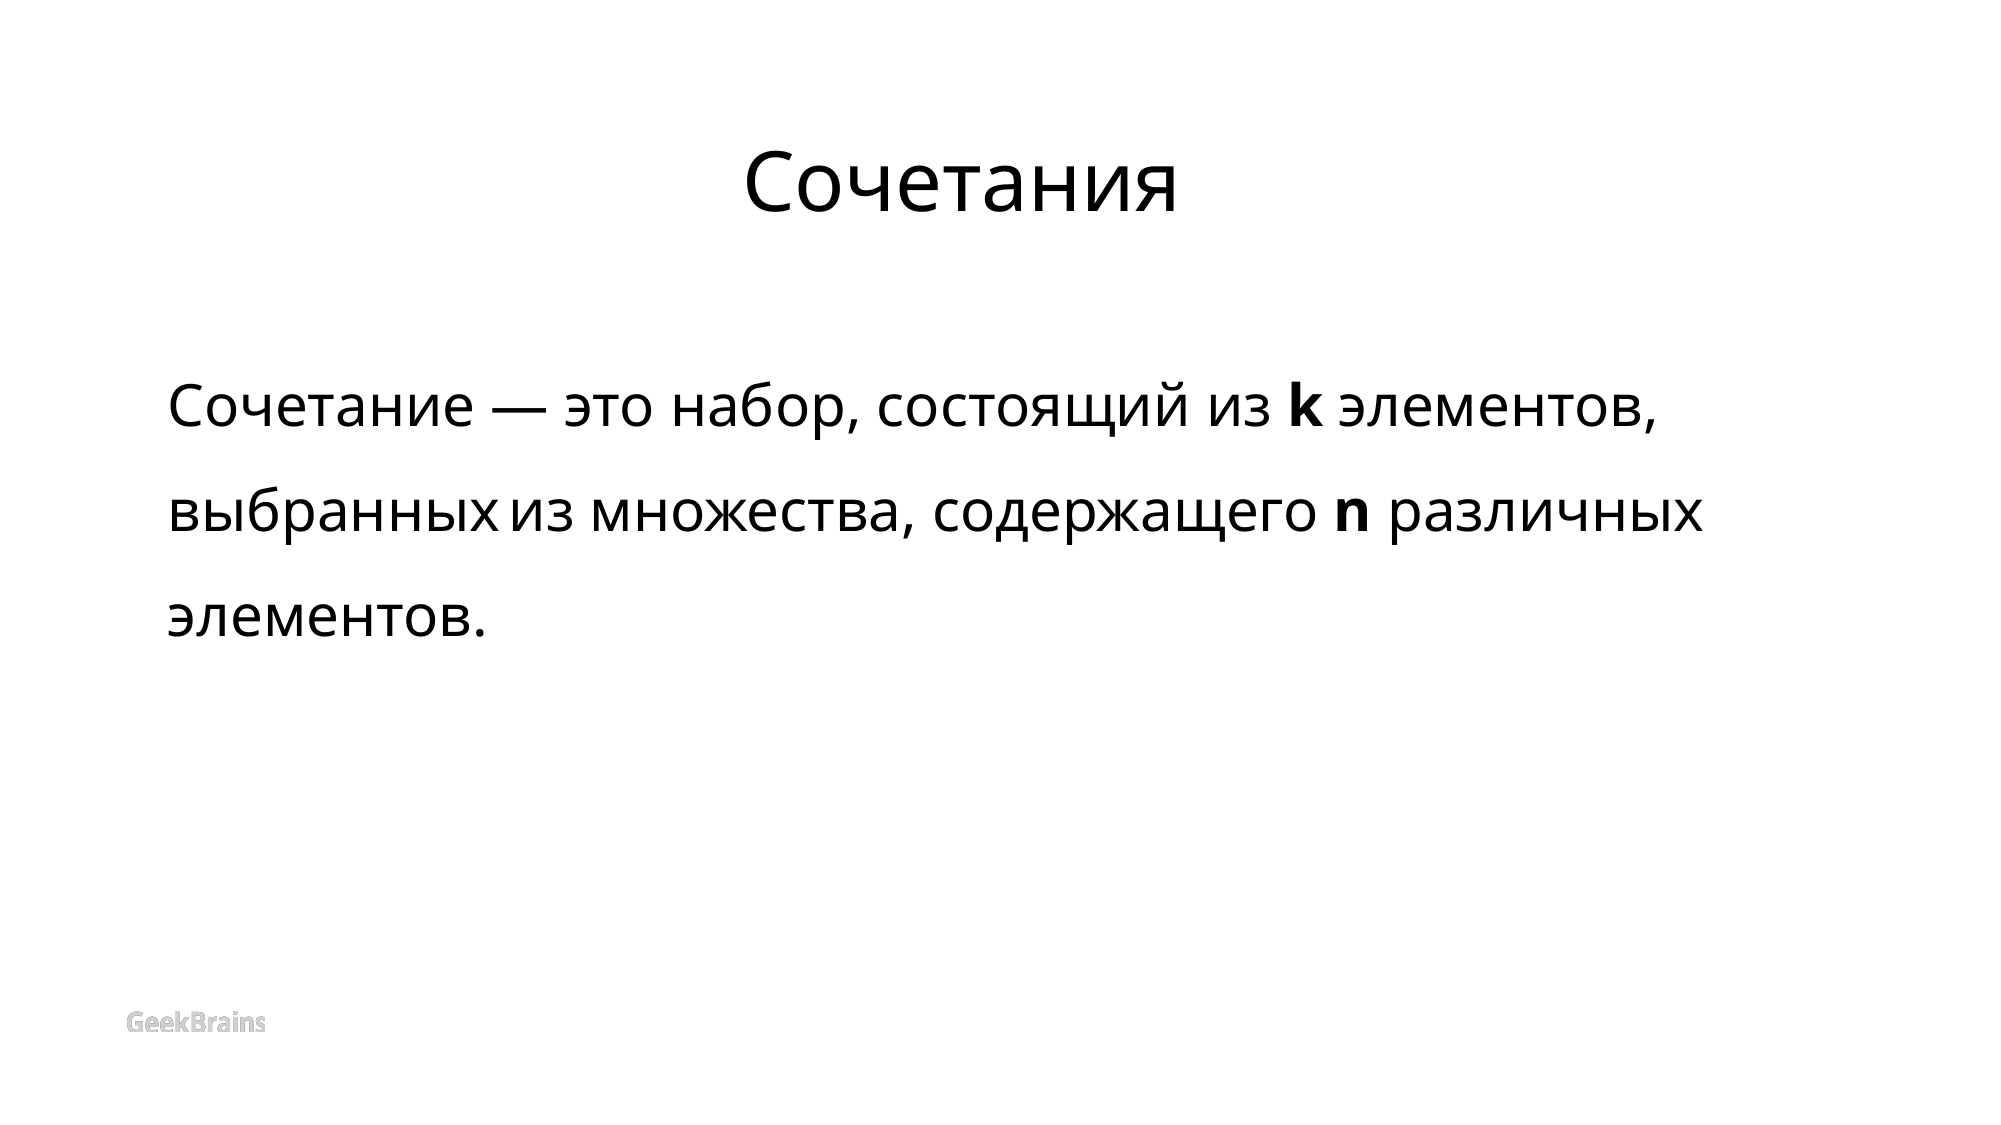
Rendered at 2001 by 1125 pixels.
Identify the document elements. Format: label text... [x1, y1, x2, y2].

text_box Сочетание — это набор, состоящий из k элементов, выбранных из множества, содержащего n различных элементов. [153, 325, 1844, 553]
picture [127, 1011, 265, 1032]
text_box Сочетания [153, 121, 1772, 238]
